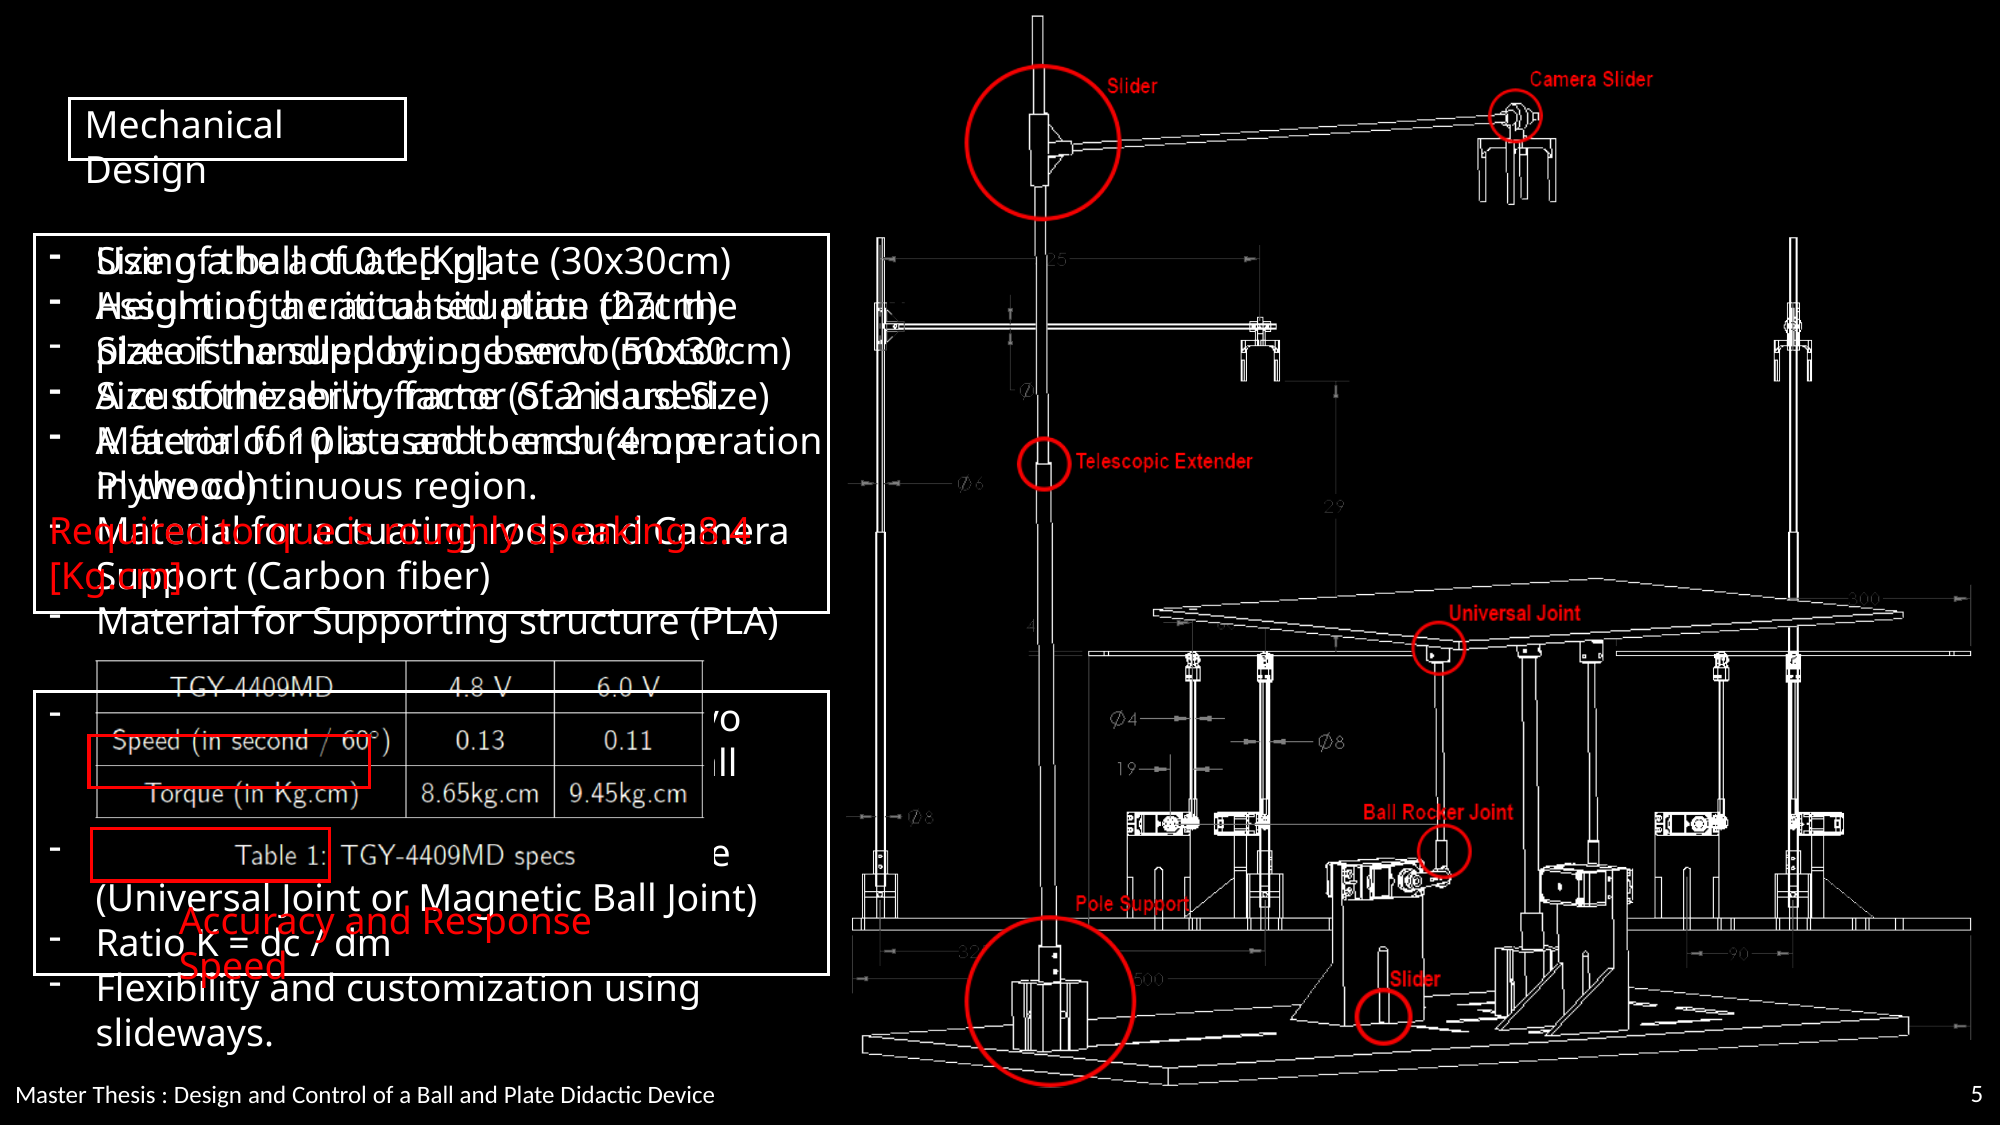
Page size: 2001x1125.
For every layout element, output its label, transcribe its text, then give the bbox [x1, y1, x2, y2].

slide_number 5 [1931, 1094, 1999, 1123]
picture [810, 0, 2000, 1125]
text_box [33, 691, 810, 976]
text_box Accuracy and Response Speed [164, 889, 697, 995]
text_box Mechanical Design [69, 93, 406, 199]
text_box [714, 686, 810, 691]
text_box Connection between Rods and Servo Arm (Rod End Bearing or Rocker Ball Joint) Connection between Rods and Plate (Universal Joint or Magnetic Ball Joint) Ratio K = dc / dm Flexibility and customization using slideways. [34, 976, 810, 1062]
footer Master Thesis : Design and Control of a Ball and Plate Didactic Device [0, 1062, 850, 1125]
text_box Using a ball of 0.1 [Kg] Assuming a critical situation that the plate is handled by one servo motor. A customizability factor of 2 is used. A factor of 10 is used to ensure operation in the continuous region. Required torque is roughly speaking 8.4 [Kg.cm] [34, 229, 810, 605]
text_box [33, 233, 810, 614]
picture [88, 654, 714, 880]
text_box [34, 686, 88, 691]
text_box Size of the actuated plate (30x30cm) Height of the actuated plate (27cm) Size of the supporting bench (50x30cm) Size of the servo frame (Standard Size) Material for plate and bench (4mm Plywood) Material for actuating rods and Camera Support (Carbon fiber) Material for Supporting structure (PLA) [34, 614, 810, 649]
